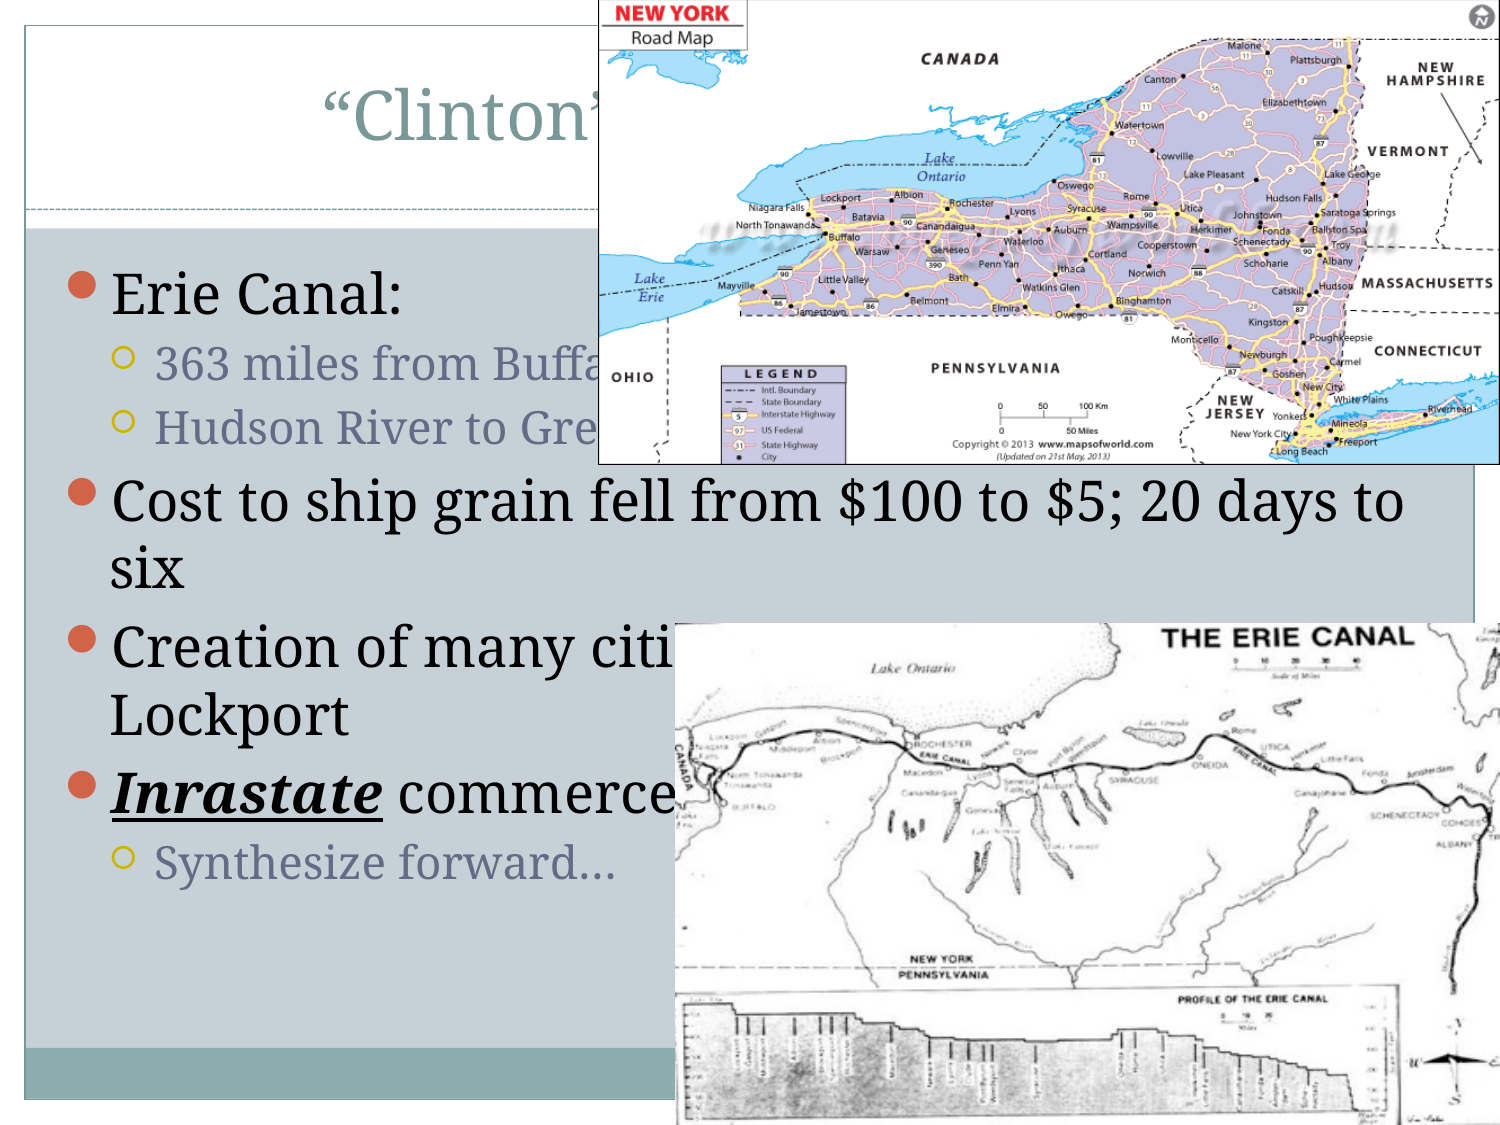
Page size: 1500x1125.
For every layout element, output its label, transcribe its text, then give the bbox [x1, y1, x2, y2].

picture [674, 623, 1500, 1125]
picture [598, 0, 1500, 465]
list Erie Canal: 363 miles from Buffalo to Albany Hudson River to Great Lakes Cost to ship grain fell from $100 to $5; 20 days to six Creation of many cities in NY, especially Lockport Inrastate commerce Synthesize forward… [49, 250, 1445, 1001]
title “Clinton’s Big Ditch” in NY [49, 37, 591, 162]
